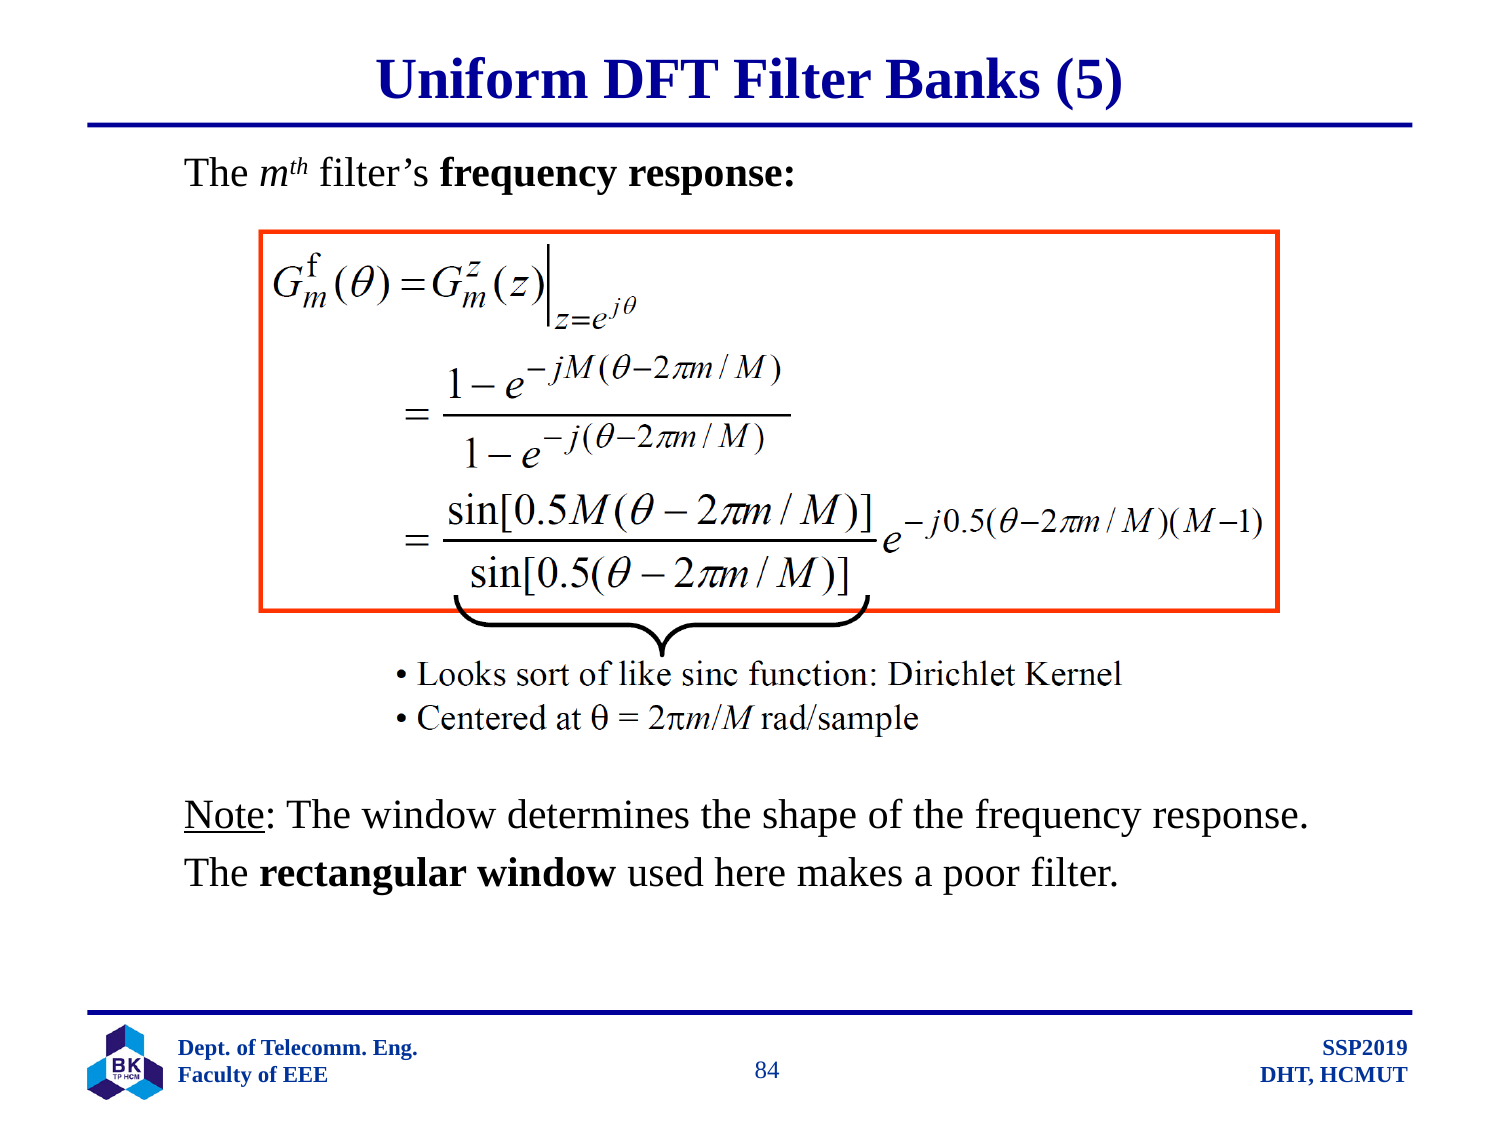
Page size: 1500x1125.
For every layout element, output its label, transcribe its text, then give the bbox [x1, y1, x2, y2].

picture [238, 212, 1288, 744]
list The mth filter’s frequency response: Note: The window determines the shape of the frequency response. The rectangular window used here makes a poor filter. [112, 137, 1388, 988]
slide_number 84 [424, 1037, 976, 1101]
picture [87, 1024, 163, 1100]
title Uniform DFT Filter Banks (5) [0, 37, 1500, 113]
